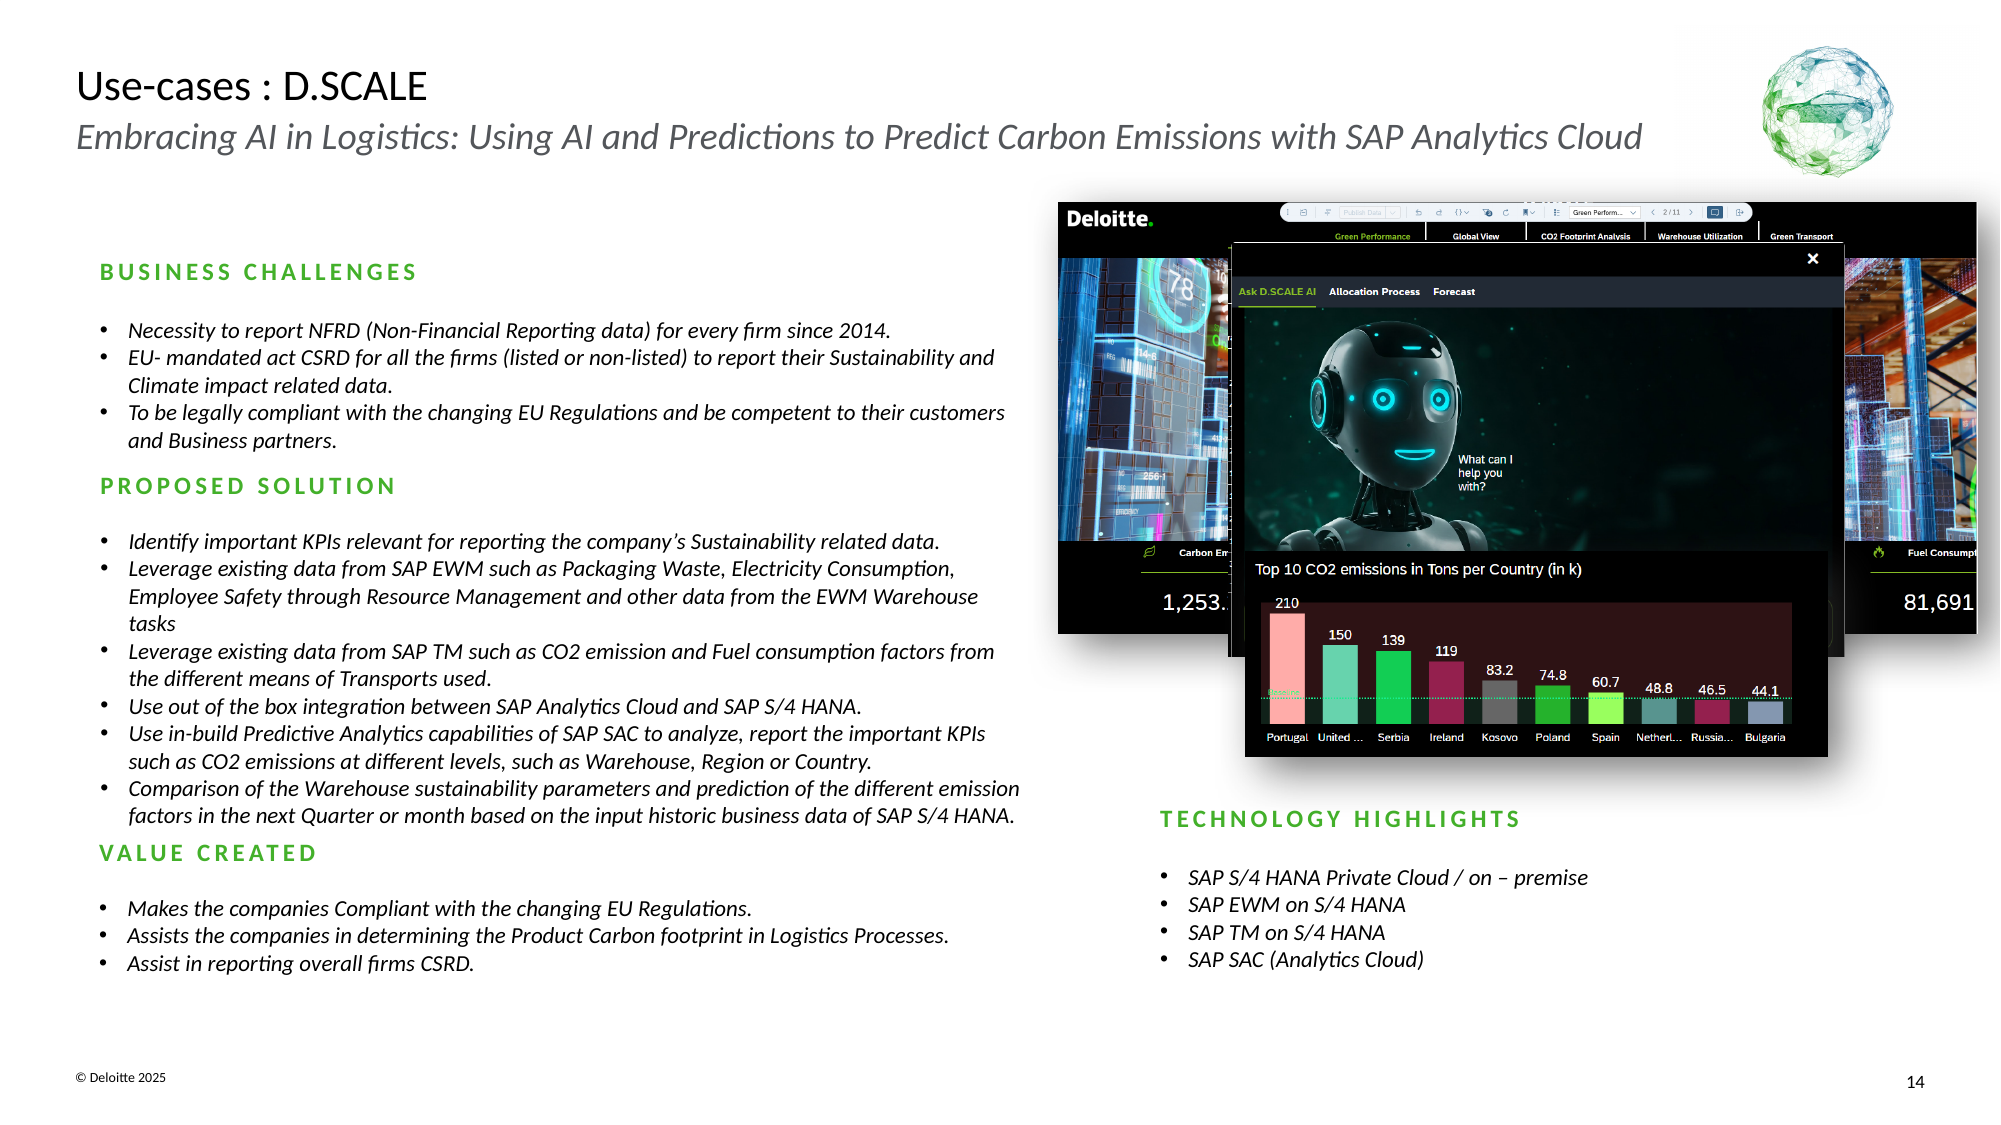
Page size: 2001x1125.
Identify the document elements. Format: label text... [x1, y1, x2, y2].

picture [1058, 202, 1978, 757]
text_box VALUE CREATED Makes the companies Compliant with the changing EU Regulations. Assists the companies in determining the Product Carbon footprint in Logistics Processes. Assist in reporting overall firms CSRD. [99, 836, 1041, 1036]
title Use-cases : D.SCALE [76, 56, 1926, 112]
list Embracing AI in Logistics: Using AI and Predictions to Predict Carbon Emissions with SAP Analytics Cloud [76, 112, 1746, 237]
text_box PROPOSED SOLUTION Identify important KPIs relevant for reporting the company’s Sustainability related data. Leverage existing data from SAP EWM such as Packaging Waste, Electricity Consumption, Employee Safety through Resource Management and other data from the EWM Warehouse tasks Leverage existing data from SAP TM such as CO2 emission and Fuel consumption factors from the different means of Transports used. Use out of the box integration between SAP Analytics Cloud and SAP S/4 HANA. Use in-build Predictive Analytics capabilities of SAP SAC to analyze, report the important KPIs such as CO2 emissions at different levels, such as Warehouse, Region or Country. Comparison of the Warehouse sustainability parameters and prediction of the different emission factors in the next Quarter or month based on the input historic business data of SAP S/4 HANA. [100, 469, 1046, 803]
text_box TECHNOLOGY HIGHLIGHTS SAP S/4 HANA Private Cloud / on – premise SAP EWM on S/4 HANA SAP TM on S/4 HANA SAP SAC (Analytics Cloud) [1160, 802, 1763, 969]
text_box BUSINESS CHALLENGES Necessity to report NFRD (Non-Financial Reporting data) for every firm since 2014. EU- mandated act CSRD for all the firms (listed or non-listed) to report their Sustainability and Climate impact related data. To be legally compliant with the changing EU Regulations and be competent to their customers and Business partners. [99, 255, 1040, 455]
picture [1674, 25, 1980, 198]
